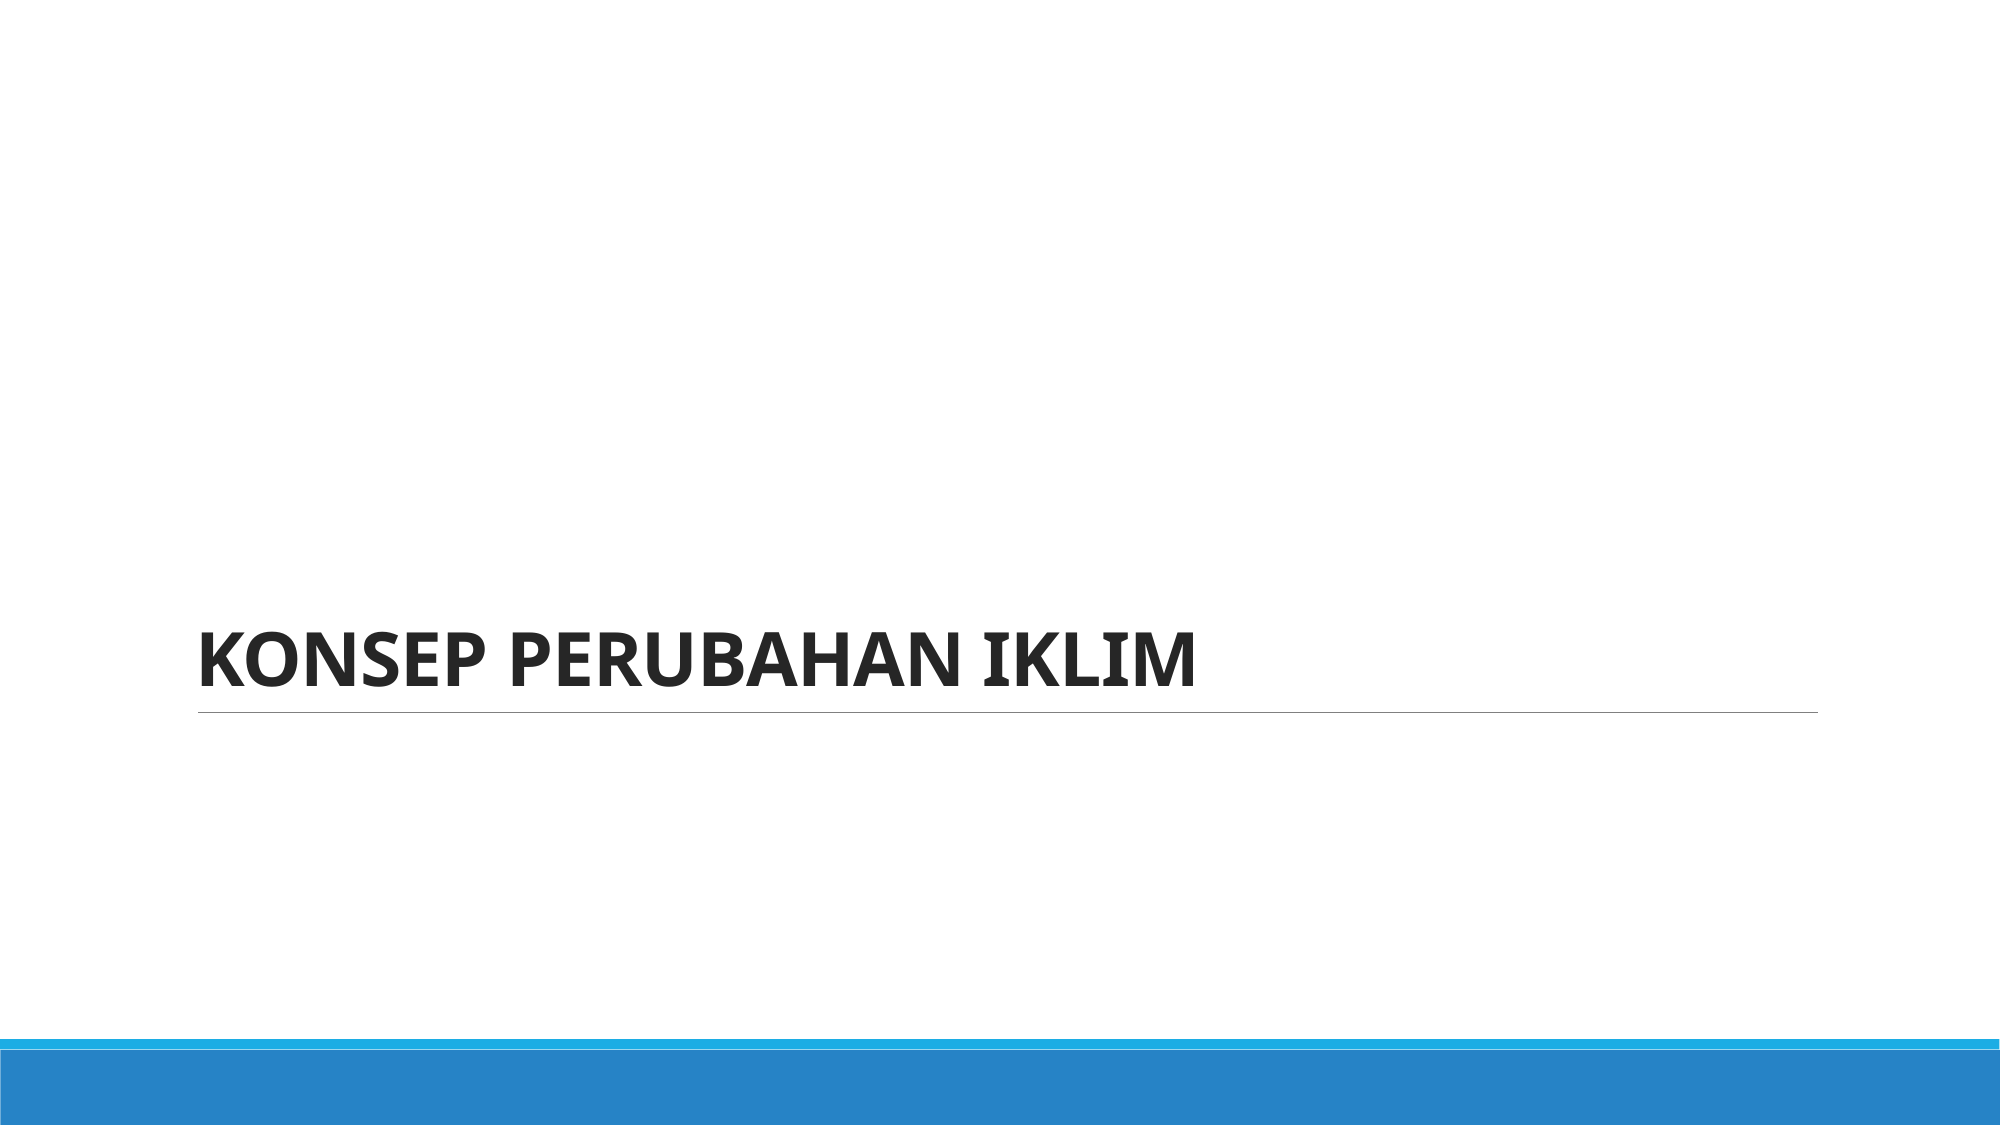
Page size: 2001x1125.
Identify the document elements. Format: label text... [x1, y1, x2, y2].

title KONSEP PERUBAHAN IKLIM [180, 124, 1830, 710]
